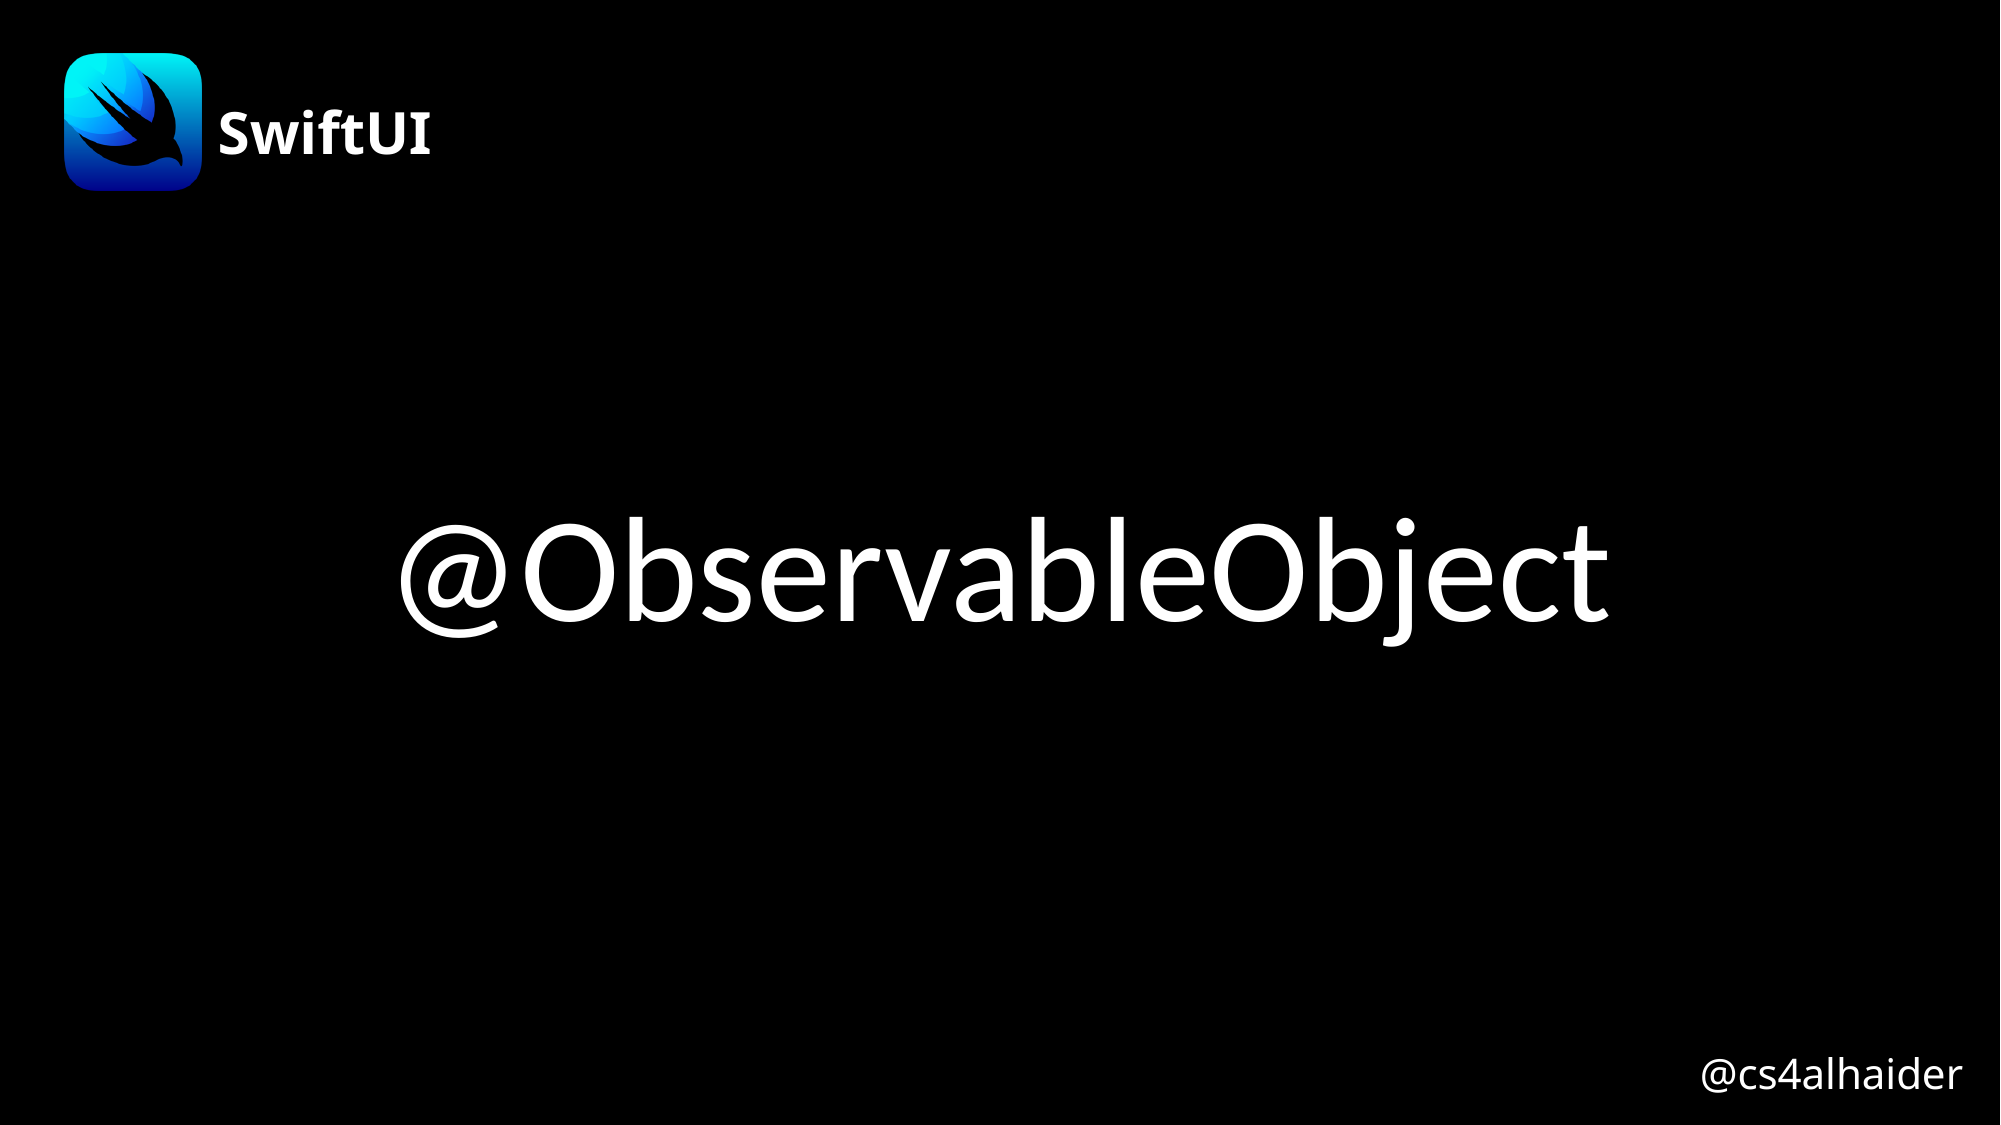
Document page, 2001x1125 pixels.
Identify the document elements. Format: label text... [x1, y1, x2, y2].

title SwiftUI [202, 70, 448, 175]
text_box @cs4alhaider [1678, 1031, 1985, 1107]
text_box @ObservableObject [229, 463, 1771, 659]
picture [64, 53, 202, 191]
